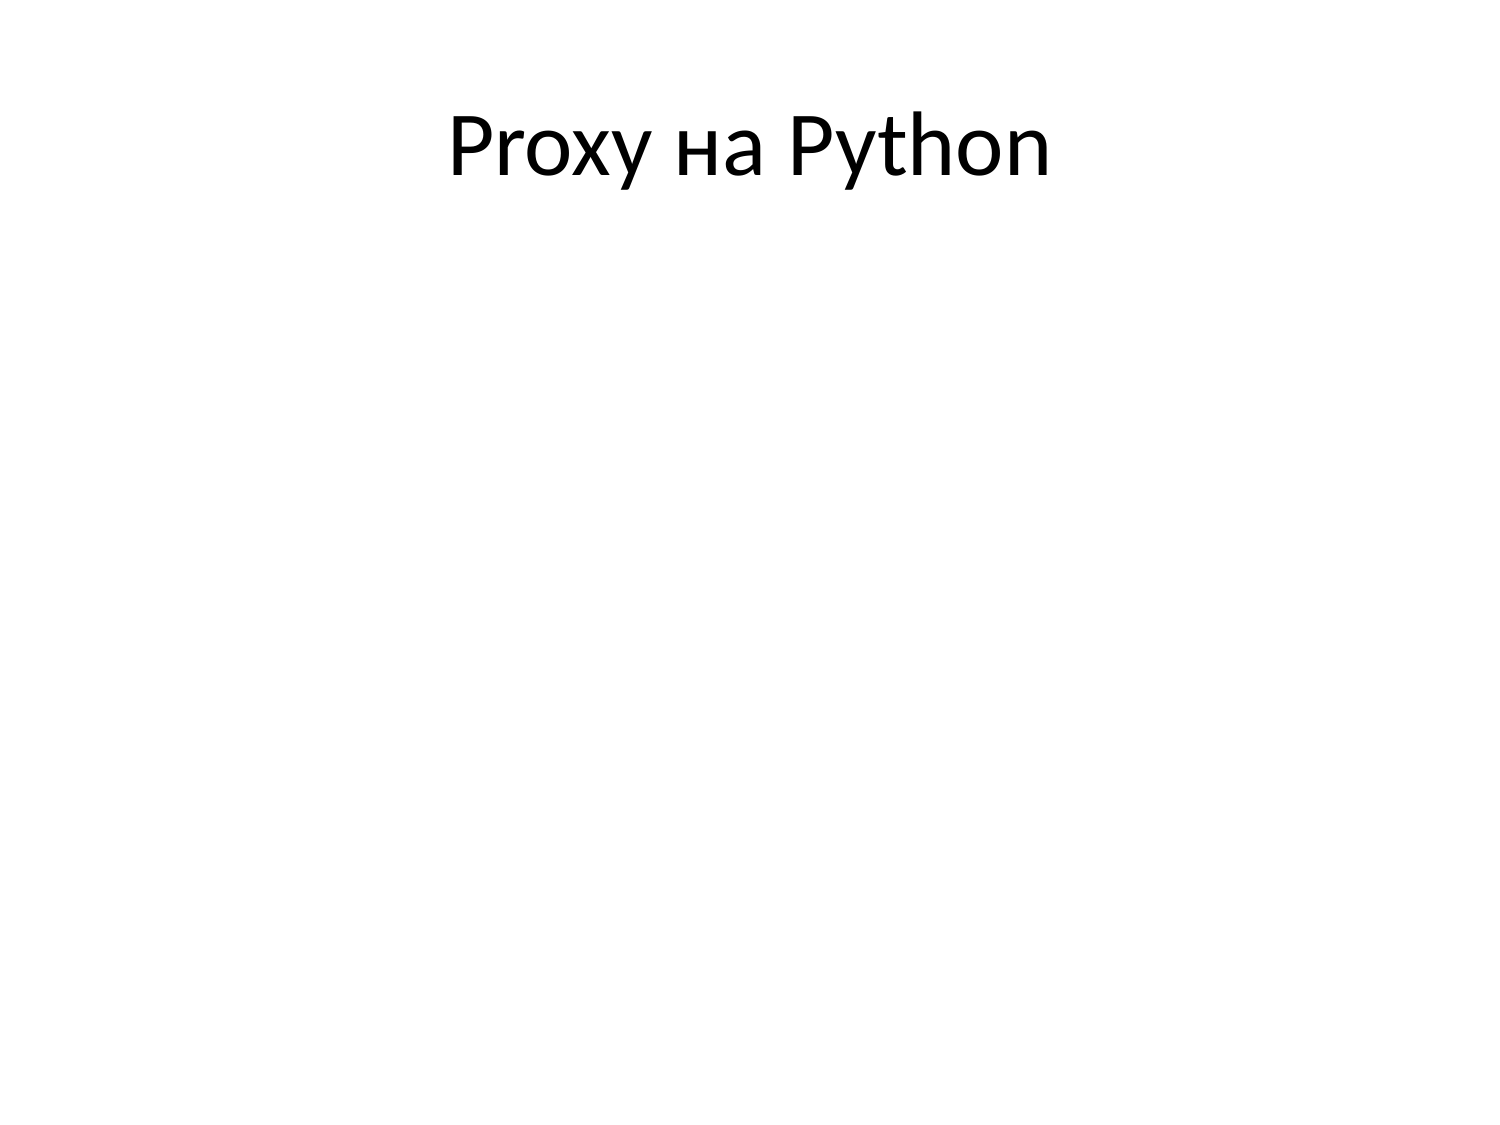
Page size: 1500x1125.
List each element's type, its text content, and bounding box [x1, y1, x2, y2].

title Proxy на Python [75, 45, 1425, 233]
